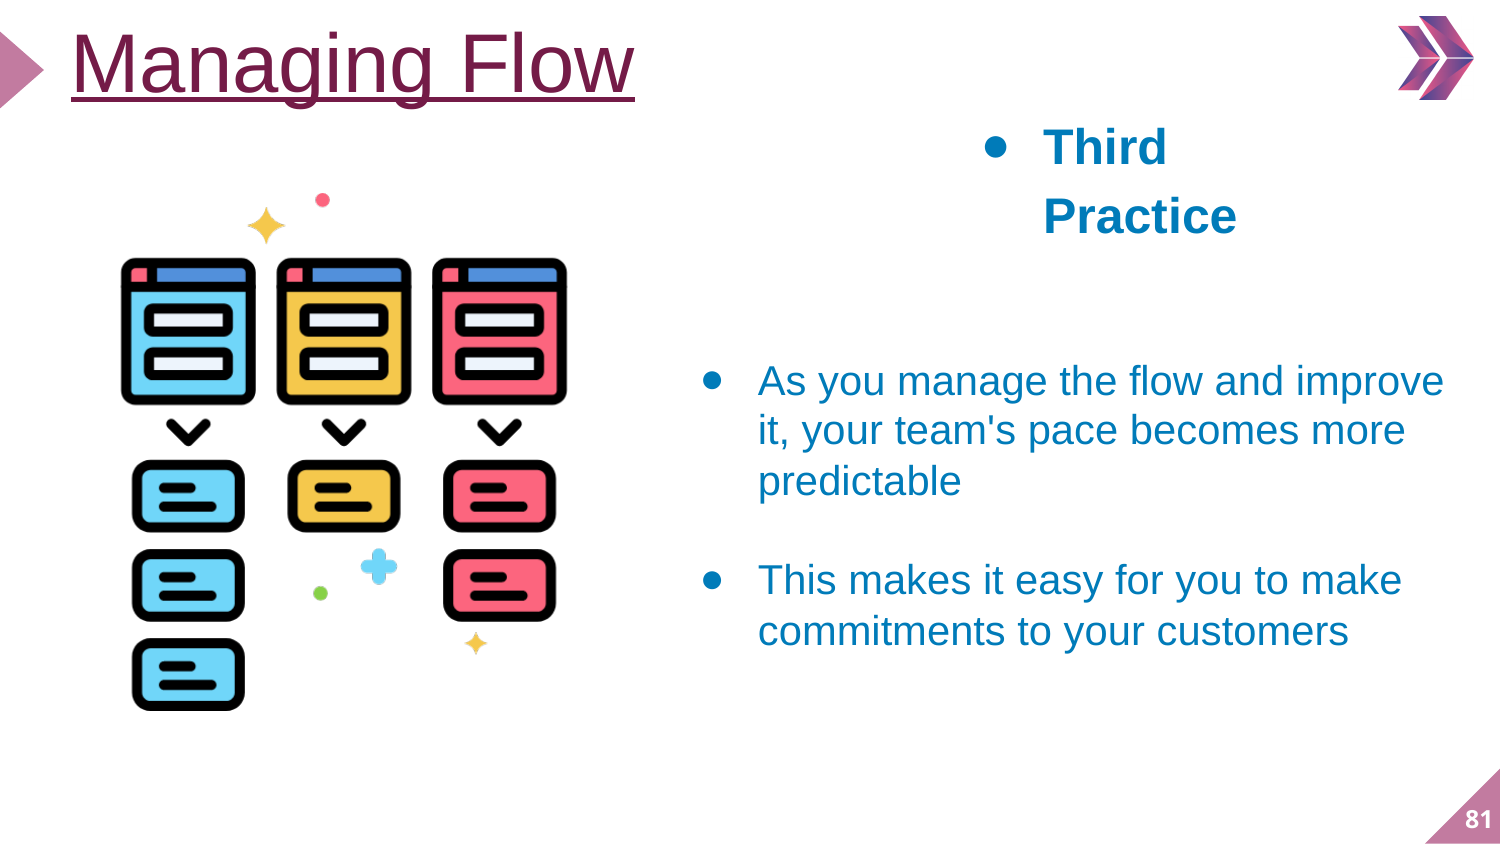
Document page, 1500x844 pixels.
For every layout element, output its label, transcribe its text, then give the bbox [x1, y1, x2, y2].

picture [1398, 16, 1474, 100]
text_box Third Practice [953, 90, 1273, 245]
text_box Managing Flow [70, 28, 1369, 132]
picture [85, 193, 603, 711]
slide_number 81 [1418, 760, 1494, 838]
text_box As you manage the flow and improve it, your team's pace becomes more predictable This makes it easy for you to make commitments to your customers [667, 338, 1482, 700]
